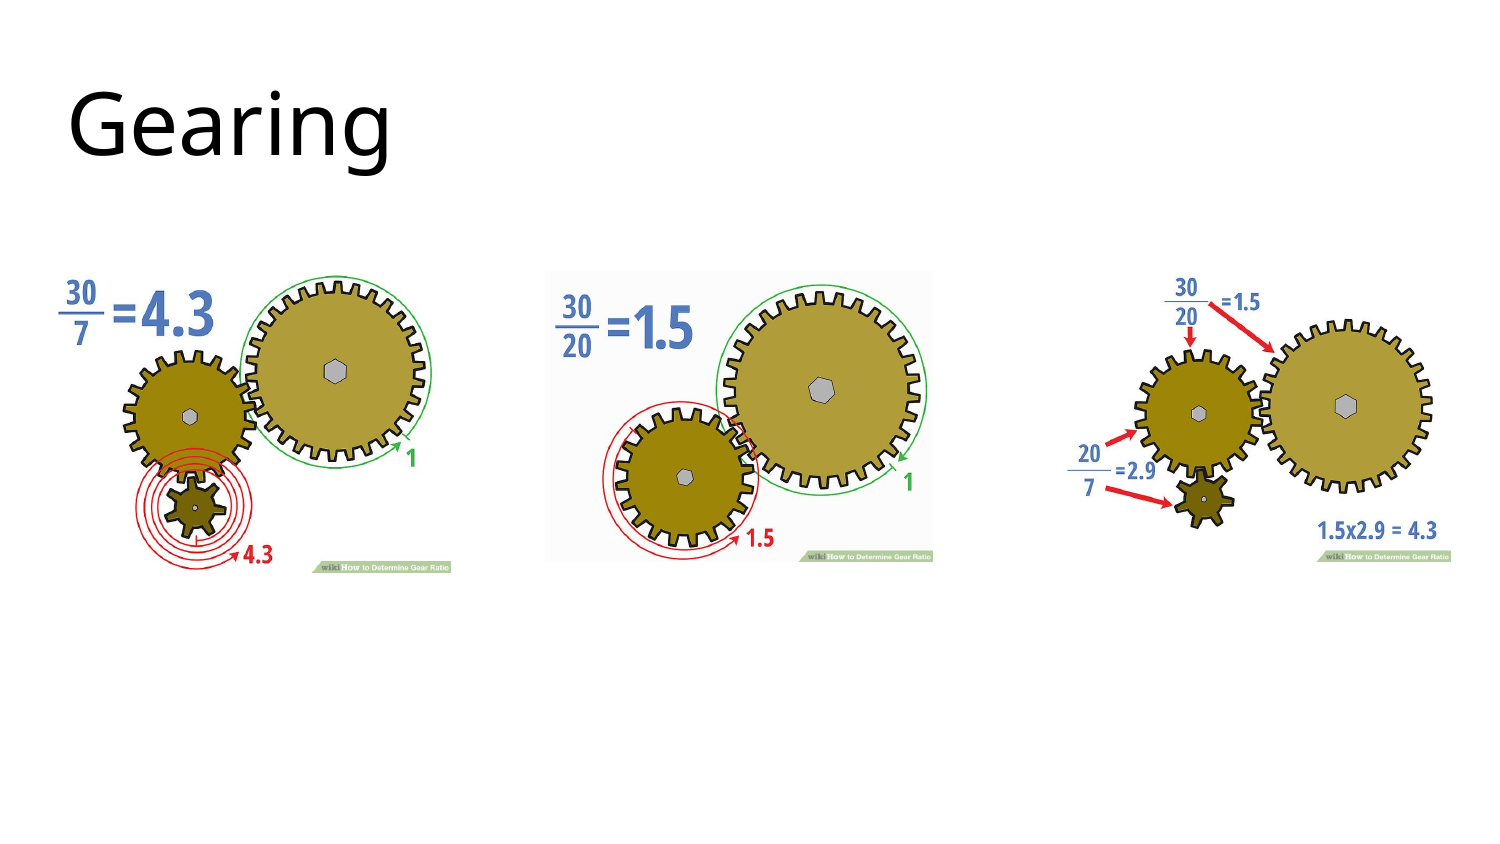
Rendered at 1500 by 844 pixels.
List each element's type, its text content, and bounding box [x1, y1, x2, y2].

title Gearing [51, 51, 1449, 189]
picture [49, 271, 452, 573]
picture [1063, 271, 1451, 562]
picture [545, 271, 933, 562]
